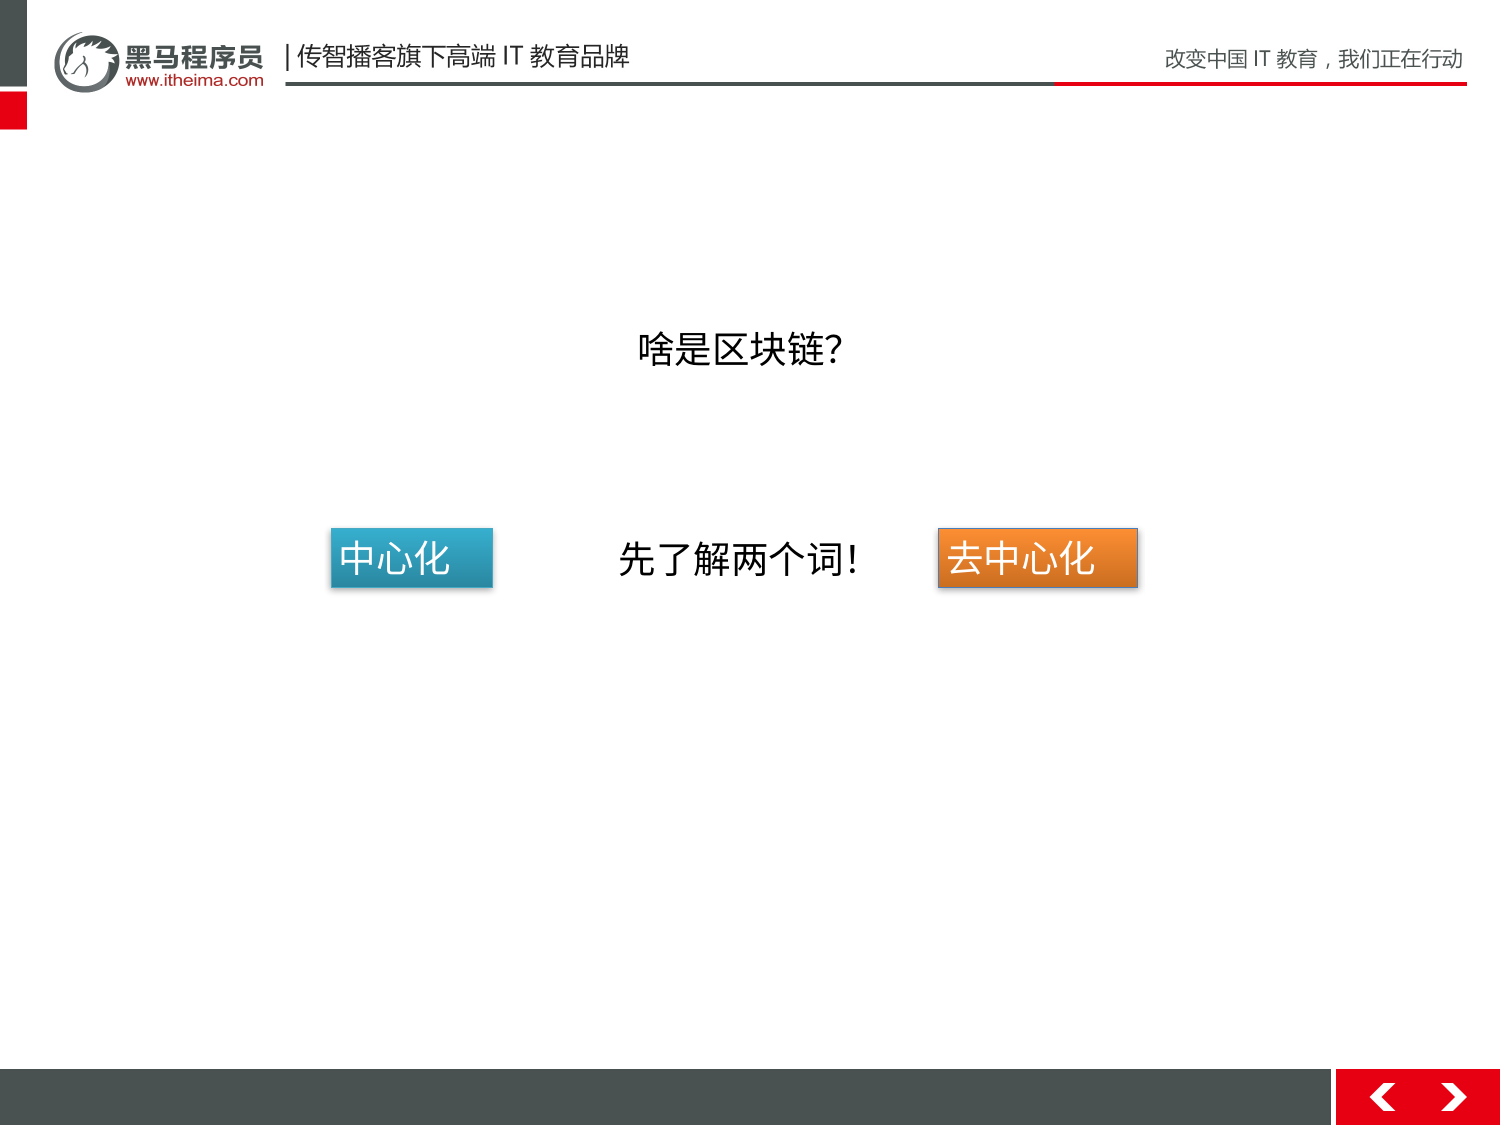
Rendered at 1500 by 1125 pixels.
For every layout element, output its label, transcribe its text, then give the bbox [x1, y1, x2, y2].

text_box 先了解两个词！ [611, 528, 889, 589]
text_box 啥是区块链？ [629, 318, 870, 379]
text_box 中心化 [331, 528, 493, 588]
text_box 去中心化 [938, 528, 1138, 588]
picture [0, 0, 1500, 1125]
